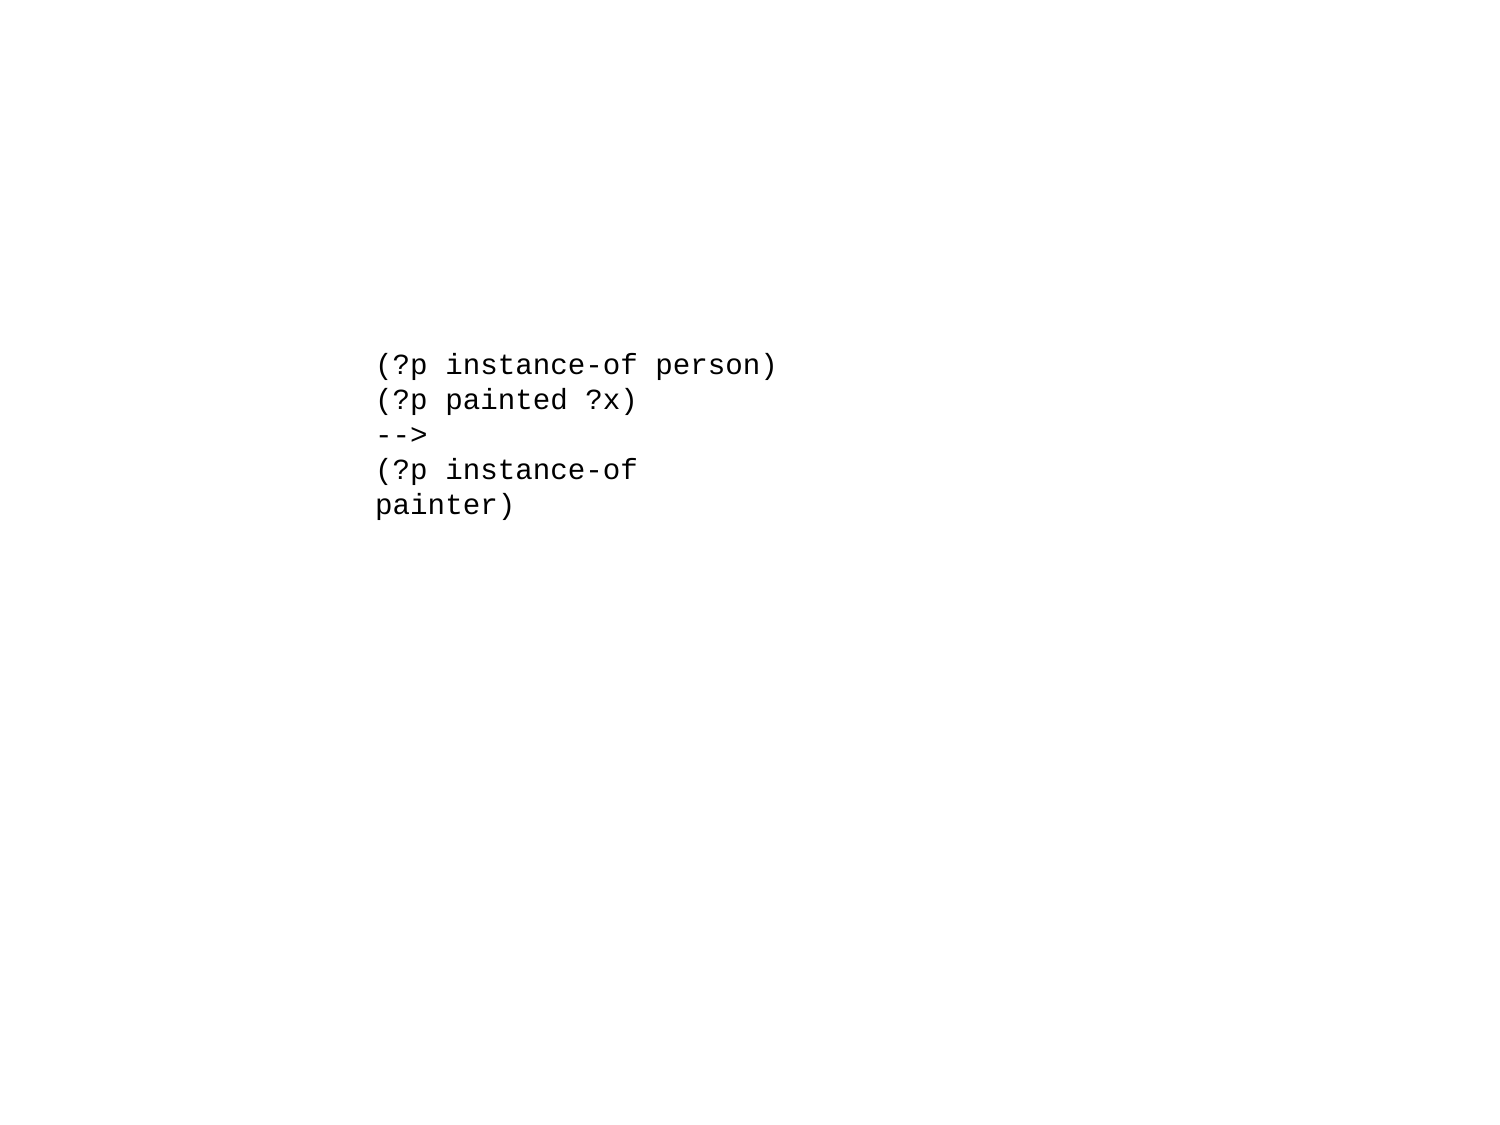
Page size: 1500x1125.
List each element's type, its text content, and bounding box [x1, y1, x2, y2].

text_box (?p instance-of person) (?p painted ?x) --> (?p instance-of painter) [360, 338, 809, 430]
text_box (?p instance-of person) (?p painted ?x) --> (?p instance-of painter) [360, 485, 809, 492]
text_box [0, 430, 1266, 485]
